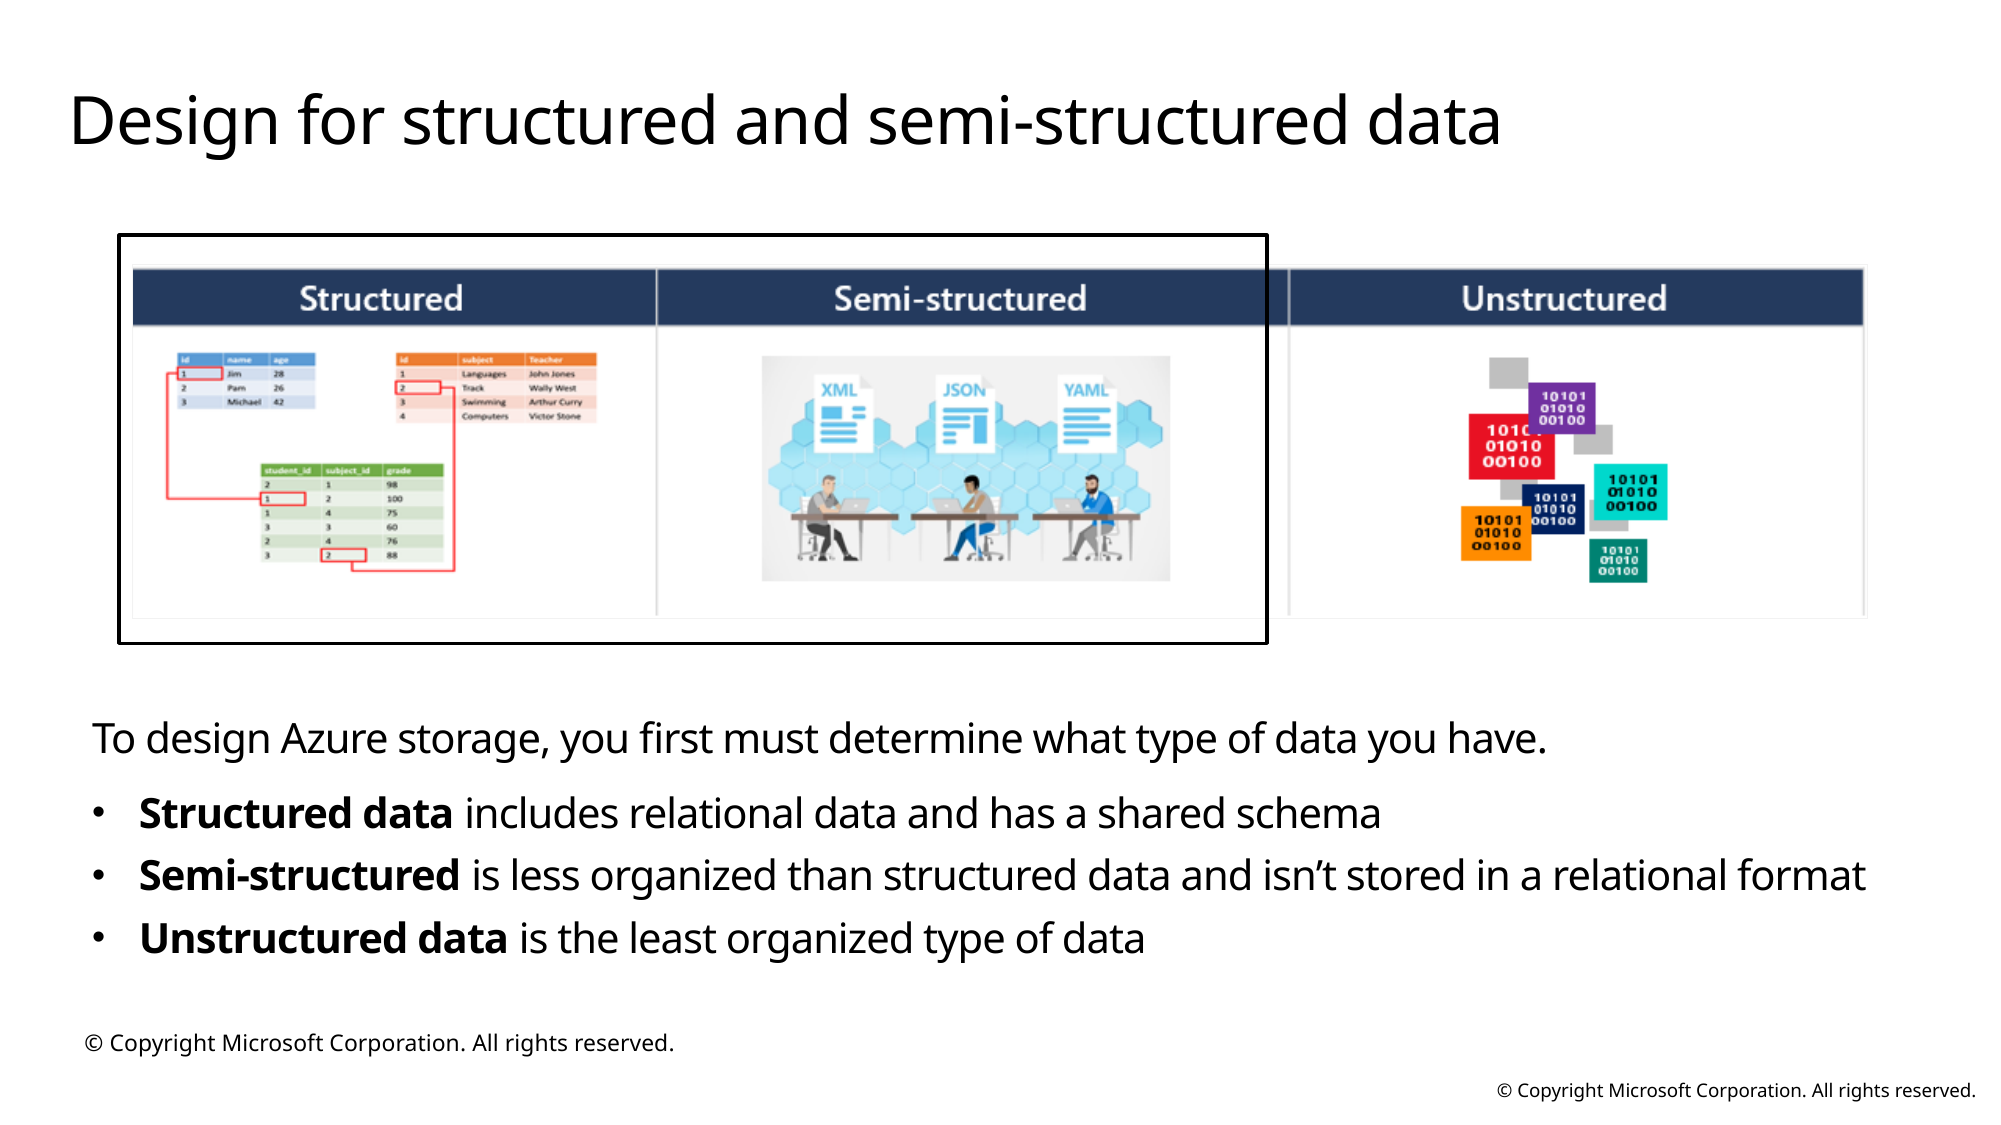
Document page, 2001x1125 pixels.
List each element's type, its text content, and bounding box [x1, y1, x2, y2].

text_box [118, 234, 1268, 644]
picture [132, 264, 1868, 620]
title Design for structured and semi-structured data [68, 72, 1930, 184]
text_box To design Azure storage, you first must determine what type of data you have. Structured data includes relational data and has a shared schema Semi-structured is less organized than structured data and isn’t stored in a relational format Unstructured data is the least organized type of data [92, 704, 1953, 970]
